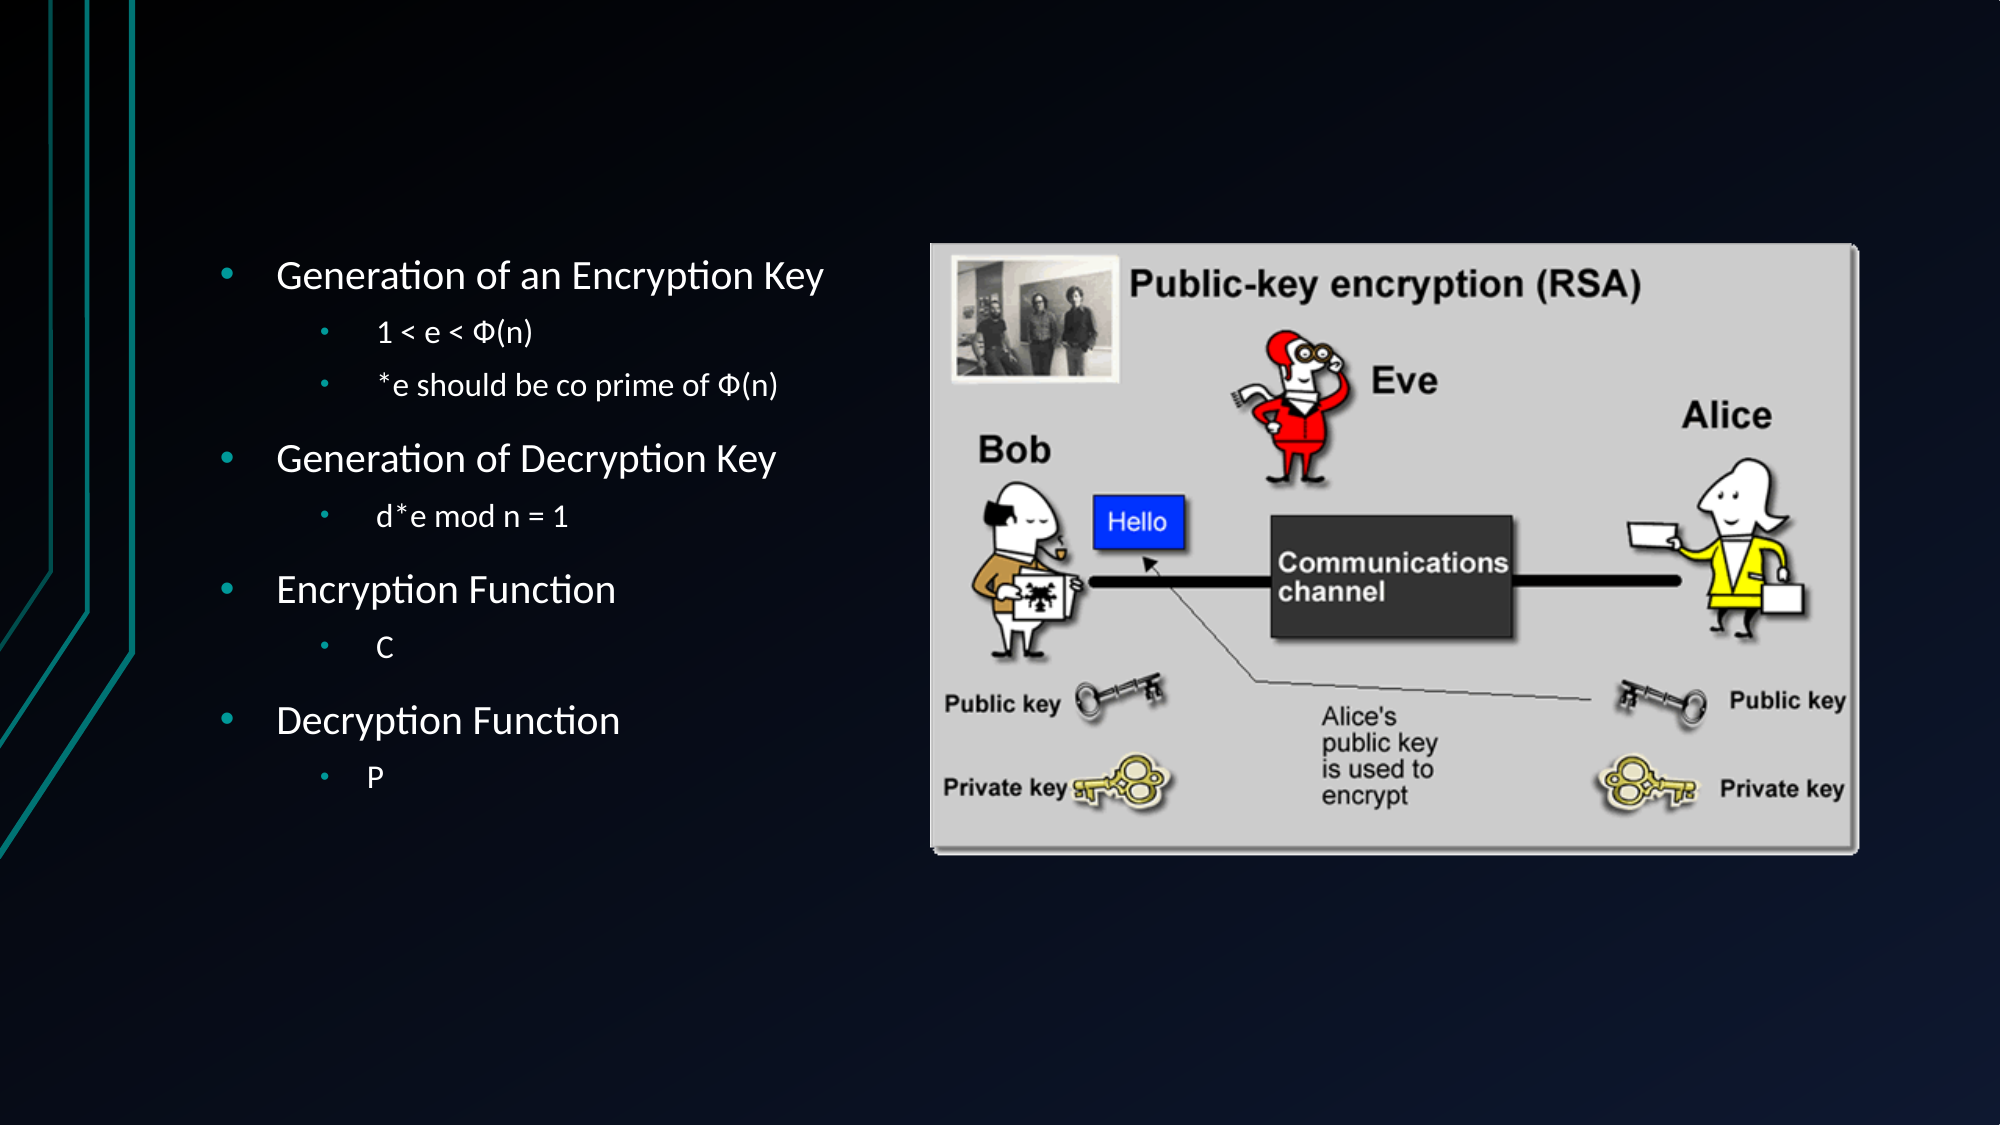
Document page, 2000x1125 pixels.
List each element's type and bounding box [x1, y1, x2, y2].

list [930, 243, 1869, 865]
